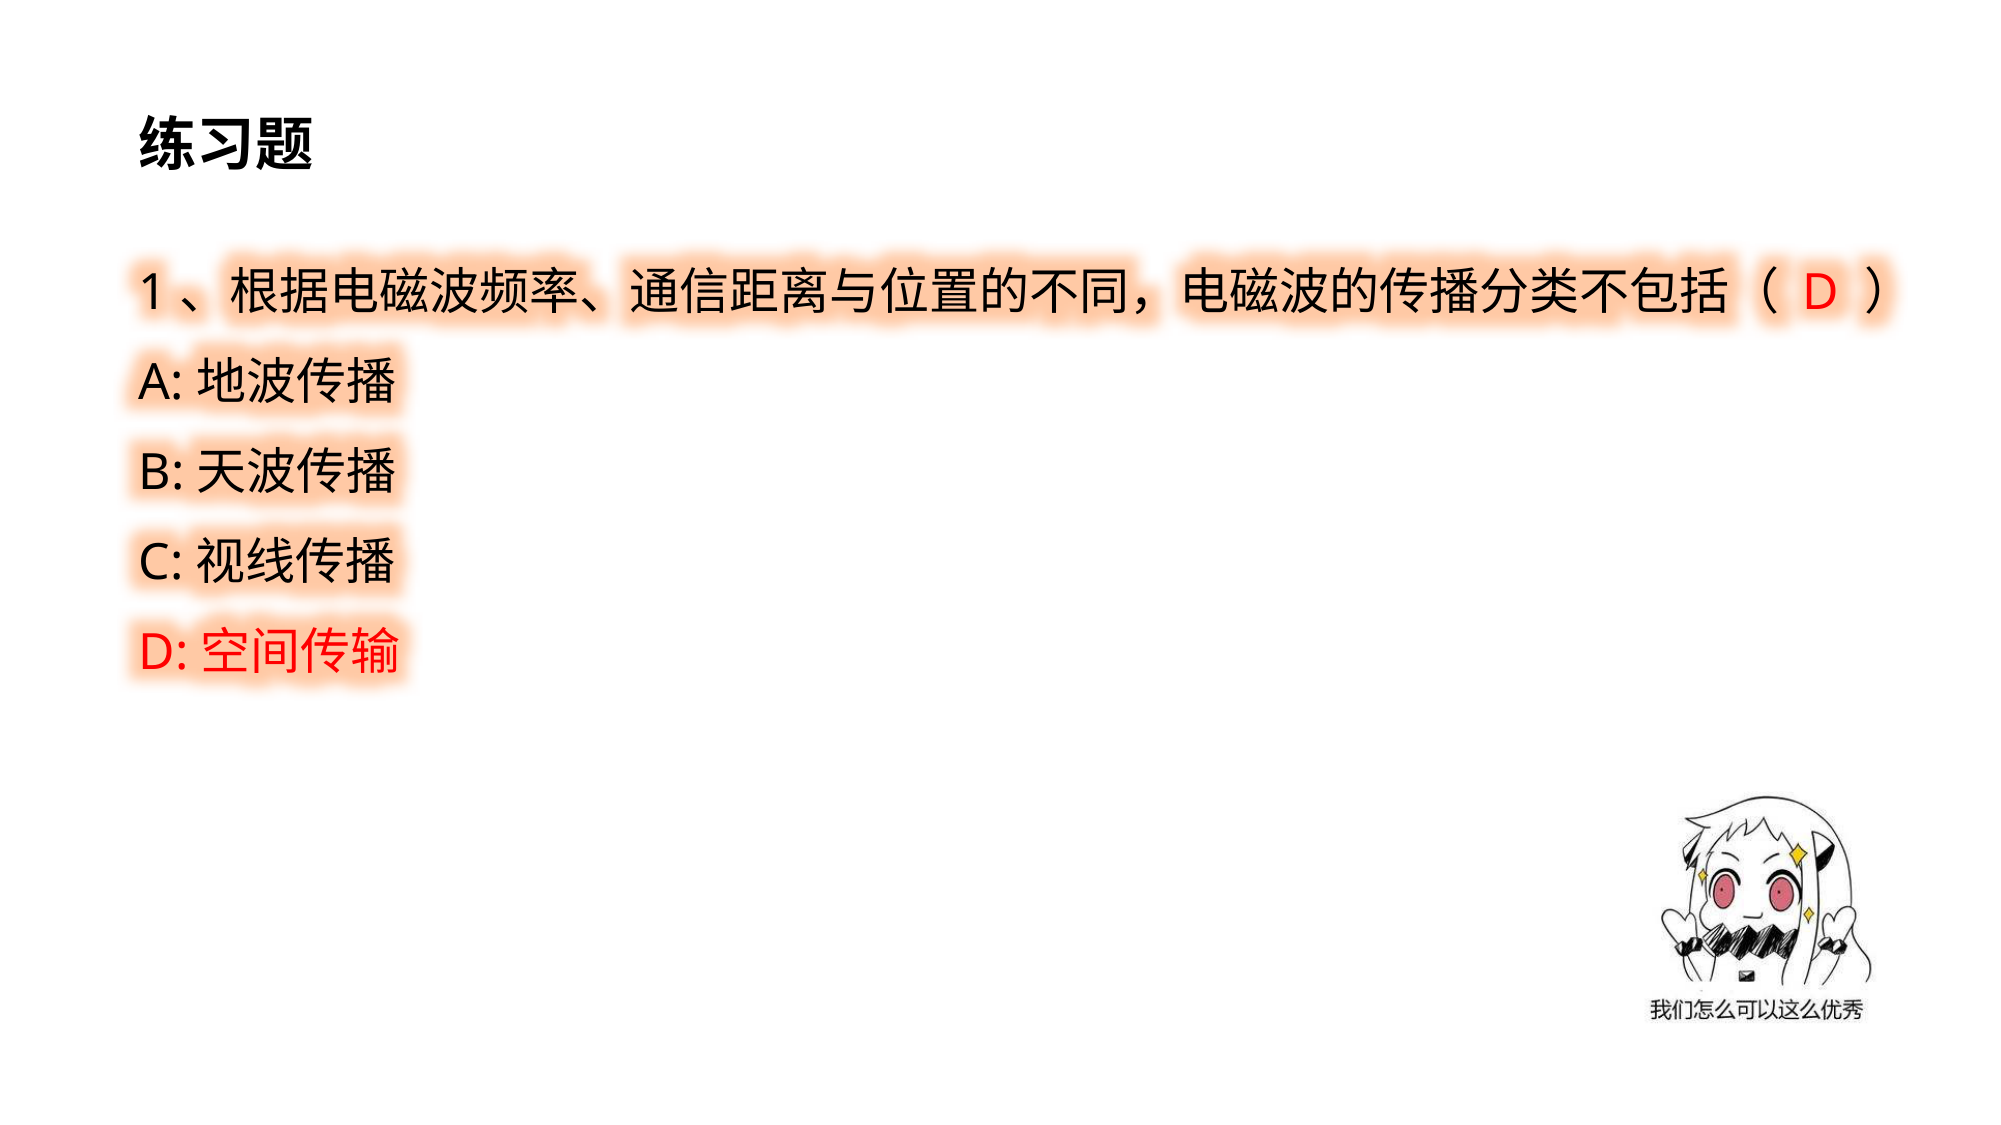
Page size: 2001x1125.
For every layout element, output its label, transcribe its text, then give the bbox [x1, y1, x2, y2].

table_cell 0 [119, 220, 2000, 1053]
text_box 物理层 [114, 213, 2000, 1058]
picture [1628, 783, 1892, 1047]
text_box 1、根据电磁波频率、通信距离与位置的不同，电磁波的传播分类不包括（ D ） A:地波传播 B:天波传播 C:视线传播 D:空间传输 [120, 219, 2000, 1047]
text_box 练习题 [120, 97, 1568, 187]
